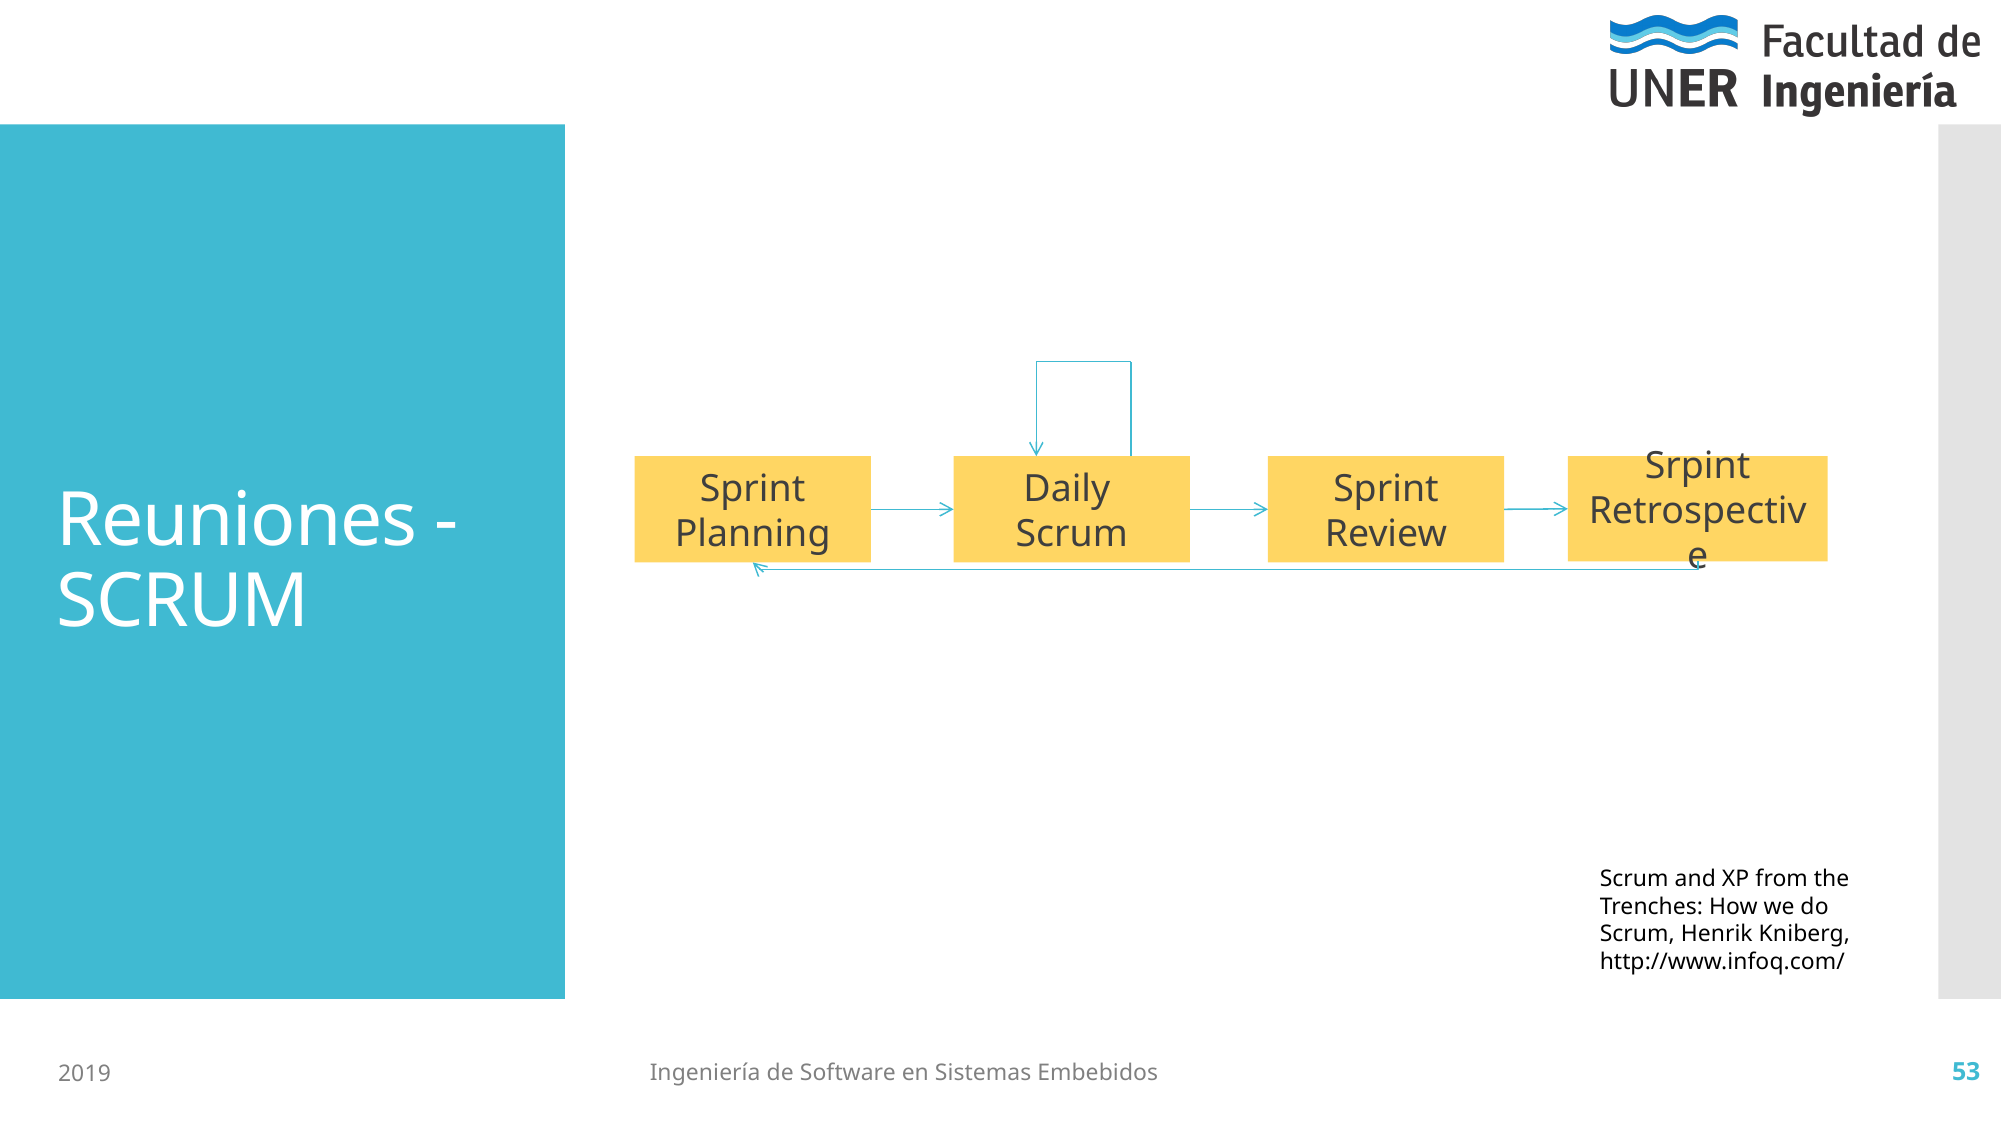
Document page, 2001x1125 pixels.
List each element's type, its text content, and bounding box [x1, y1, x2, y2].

text_box Srpint Retrospective [1567, 455, 1829, 562]
text_box Scrum and XP from the Trenches: How we do Scrum, Henrik Kniberg, http://www.infoq.com/ [1584, 856, 1904, 982]
picture [1594, 0, 1996, 132]
text_box Sprint Planning [634, 455, 872, 563]
slide_number 2019 [43, 1042, 493, 1103]
text_box Sprint Review [1267, 455, 1505, 563]
title Reuniones - SCRUM [41, 184, 525, 940]
slide_number 53 [1744, 1042, 1996, 1103]
footer Ingeniería de Software en Sistemas Embebidos [634, 1042, 1605, 1103]
text_box Daily Scrum [953, 455, 1191, 563]
